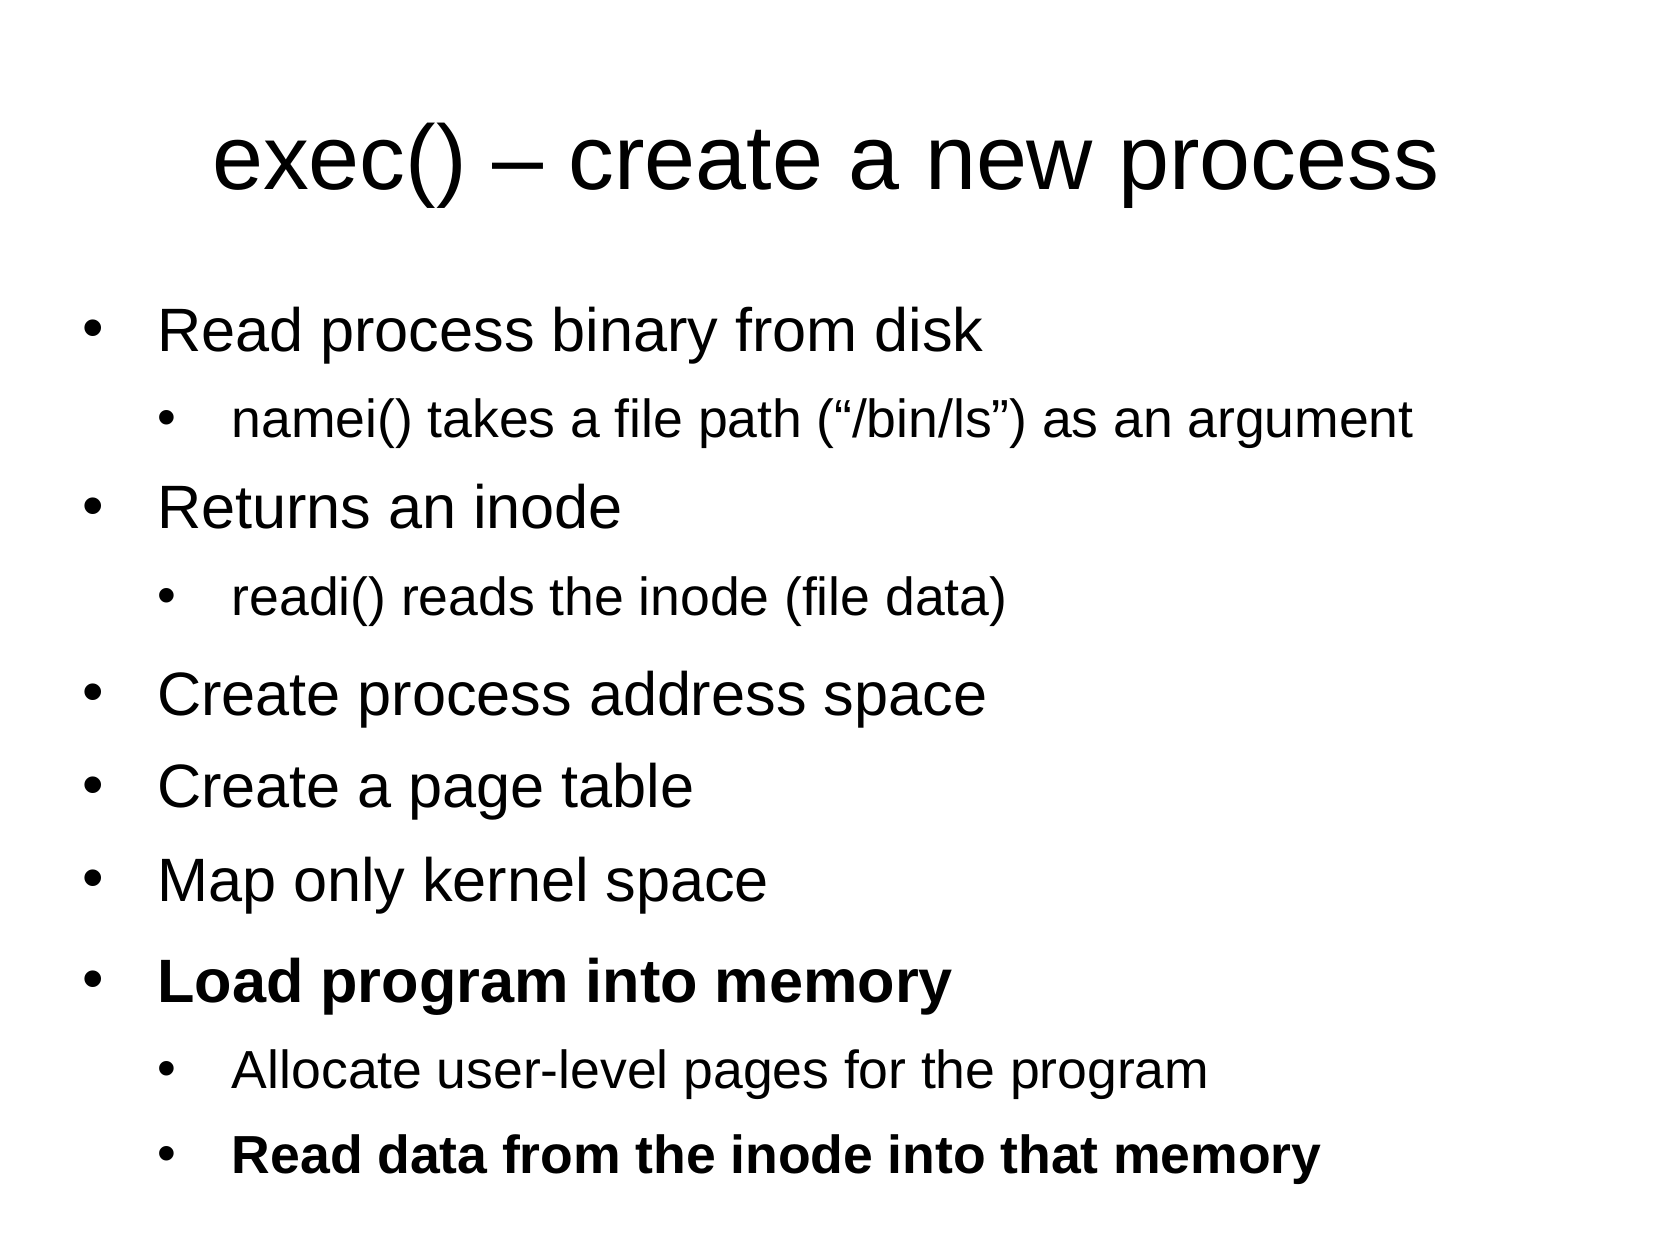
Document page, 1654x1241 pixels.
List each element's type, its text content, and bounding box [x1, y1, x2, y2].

list Read process binary from disk namei() takes a file path (“/bin/ls”) as an argument Returns an inode readi() reads the inode (file data) Create process address space Create a page table Map only kernel space Load program into memory Allocate user-level pages for the program Read data from the inode into that memory [82, 290, 1571, 1191]
title exec() – create a new process [82, 49, 1571, 257]
